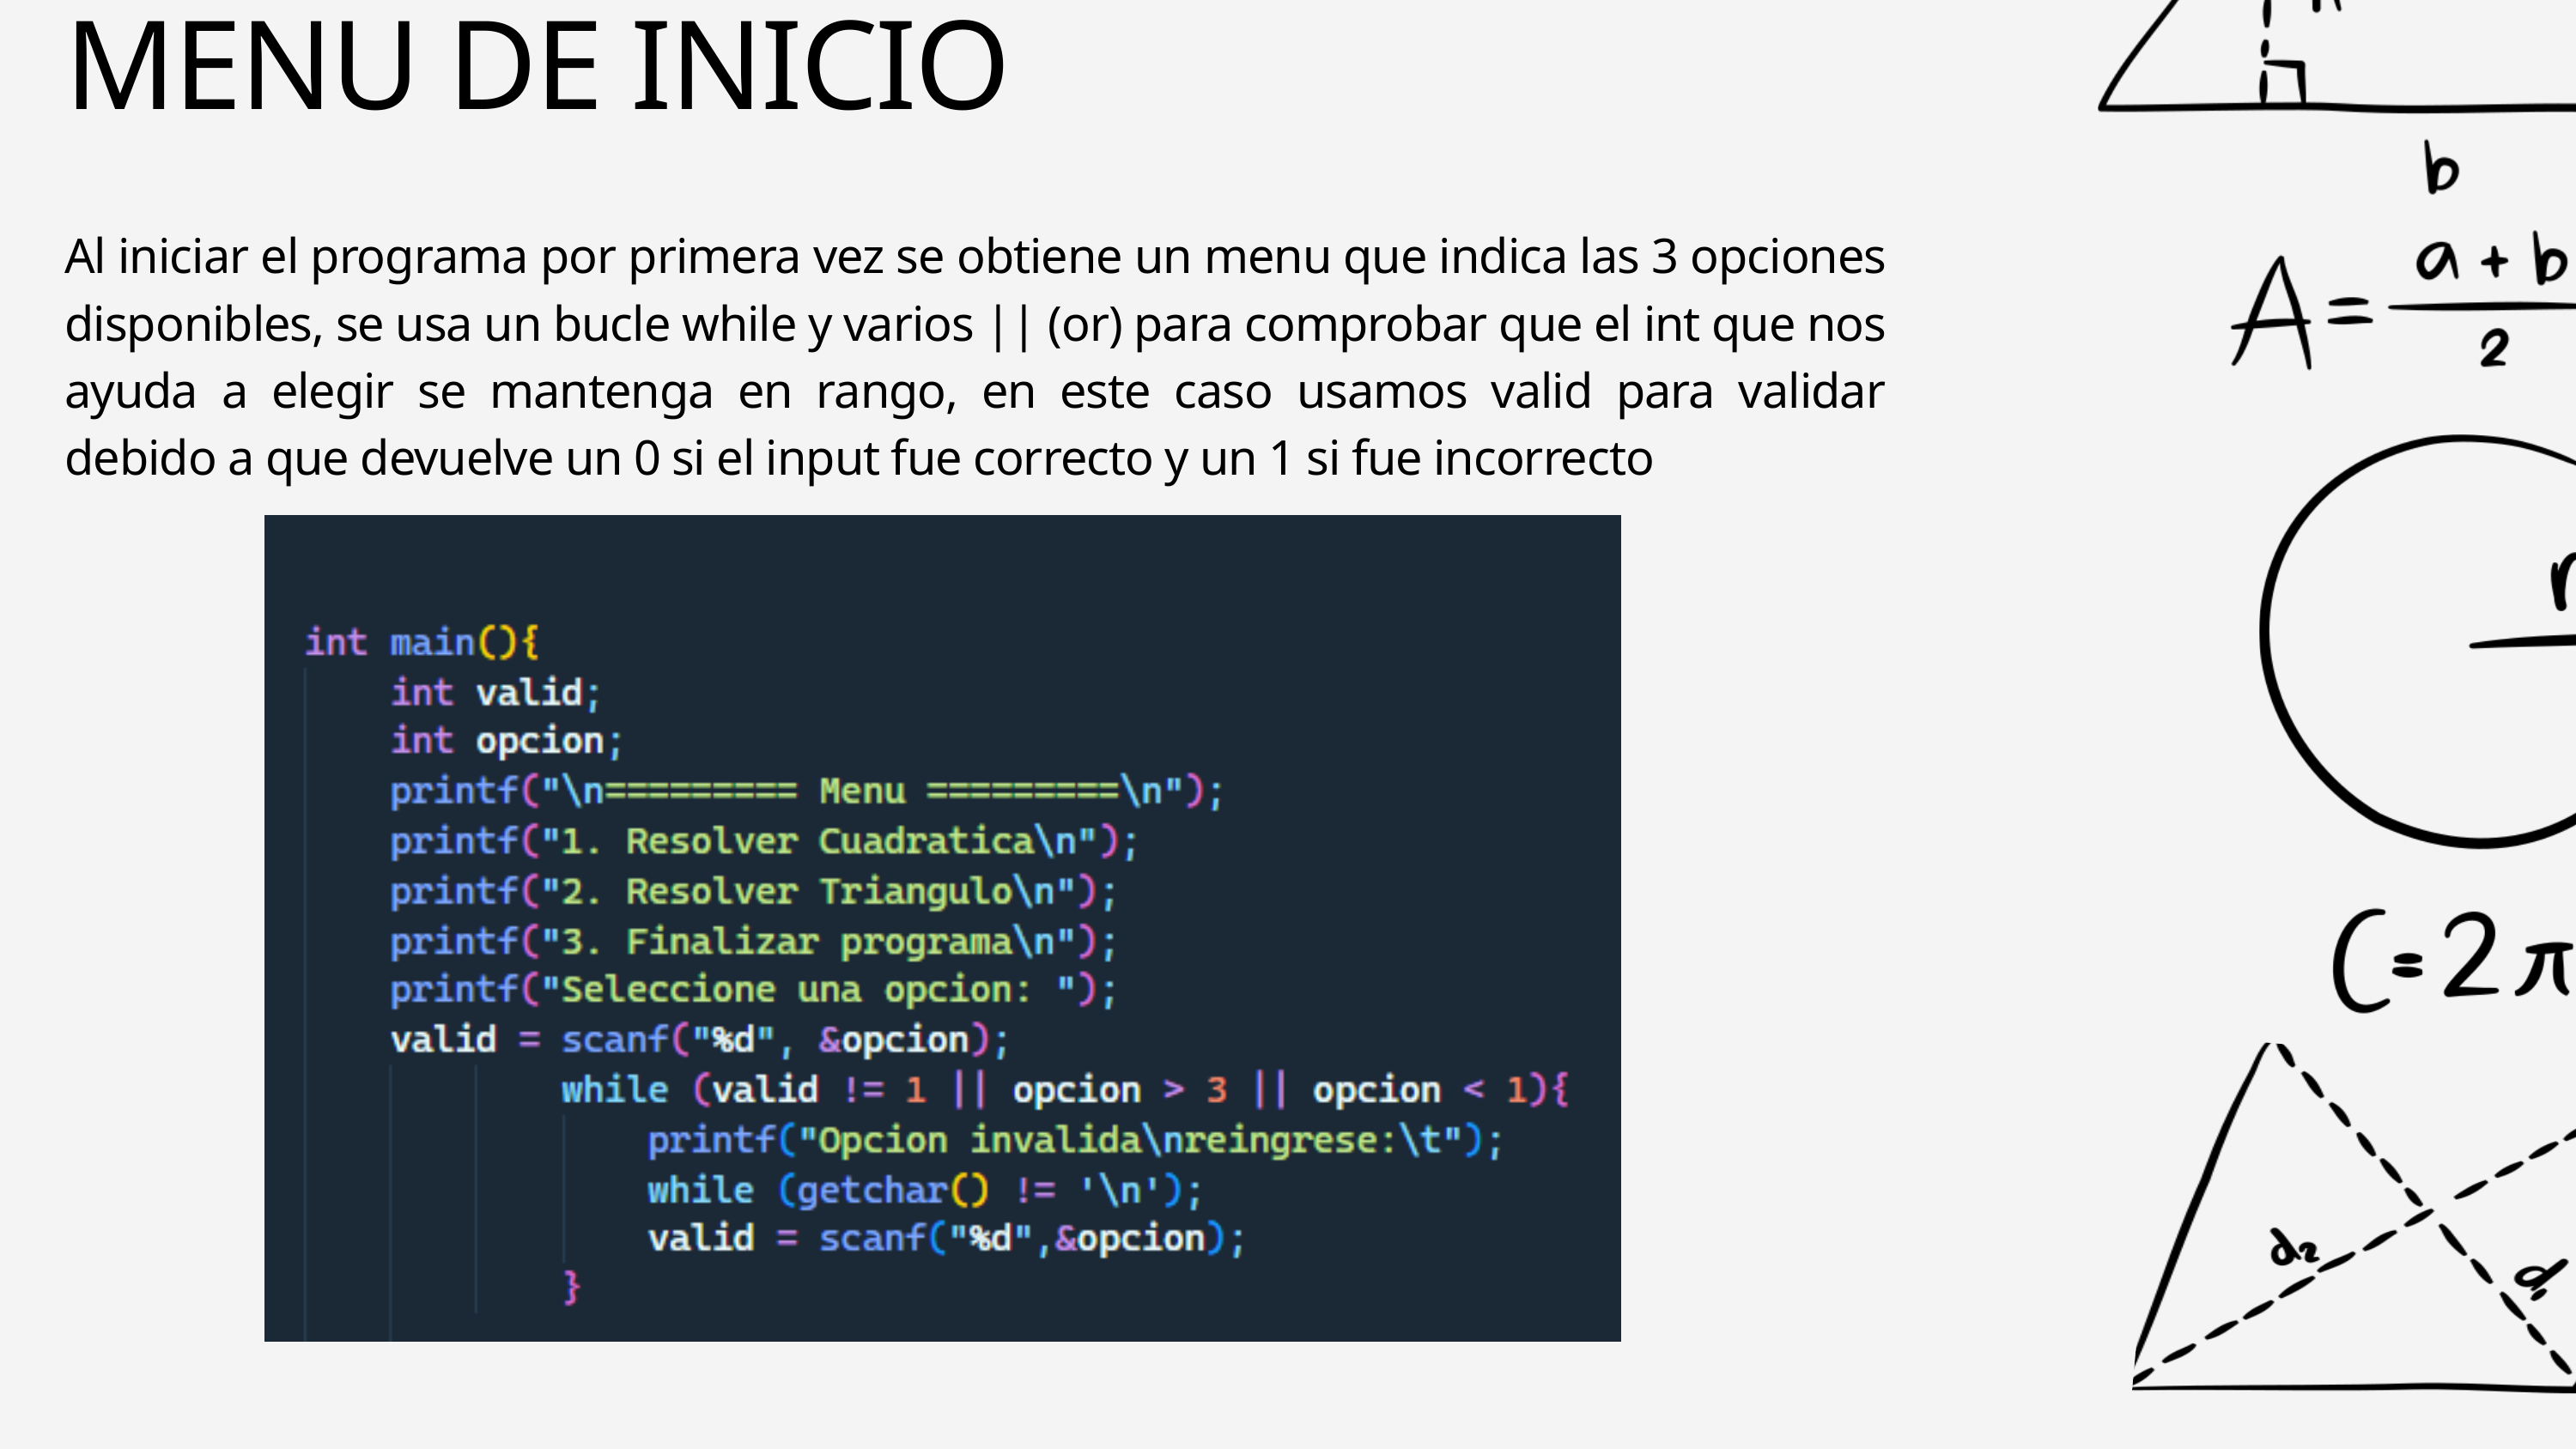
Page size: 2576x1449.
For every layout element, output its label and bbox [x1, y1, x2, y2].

text_box [2259, 434, 2576, 1015]
text_box [2098, 0, 2576, 371]
text_box [2126, 1033, 2576, 1449]
text_box [64, 0, 1886, 549]
text_box [264, 558, 1621, 1343]
